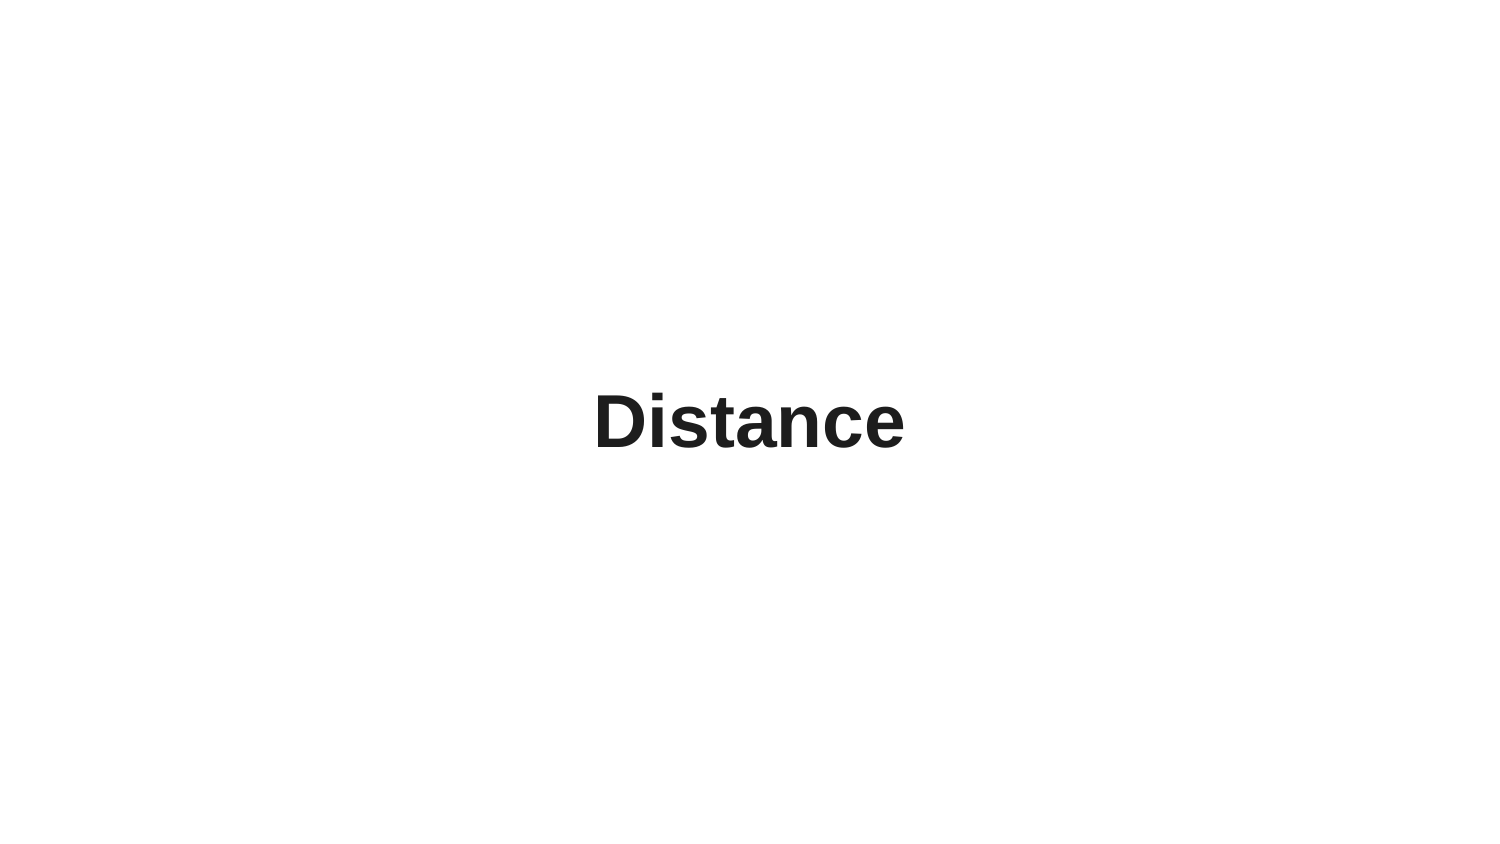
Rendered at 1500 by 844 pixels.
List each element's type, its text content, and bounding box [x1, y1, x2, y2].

title Distance [200, 366, 1300, 478]
